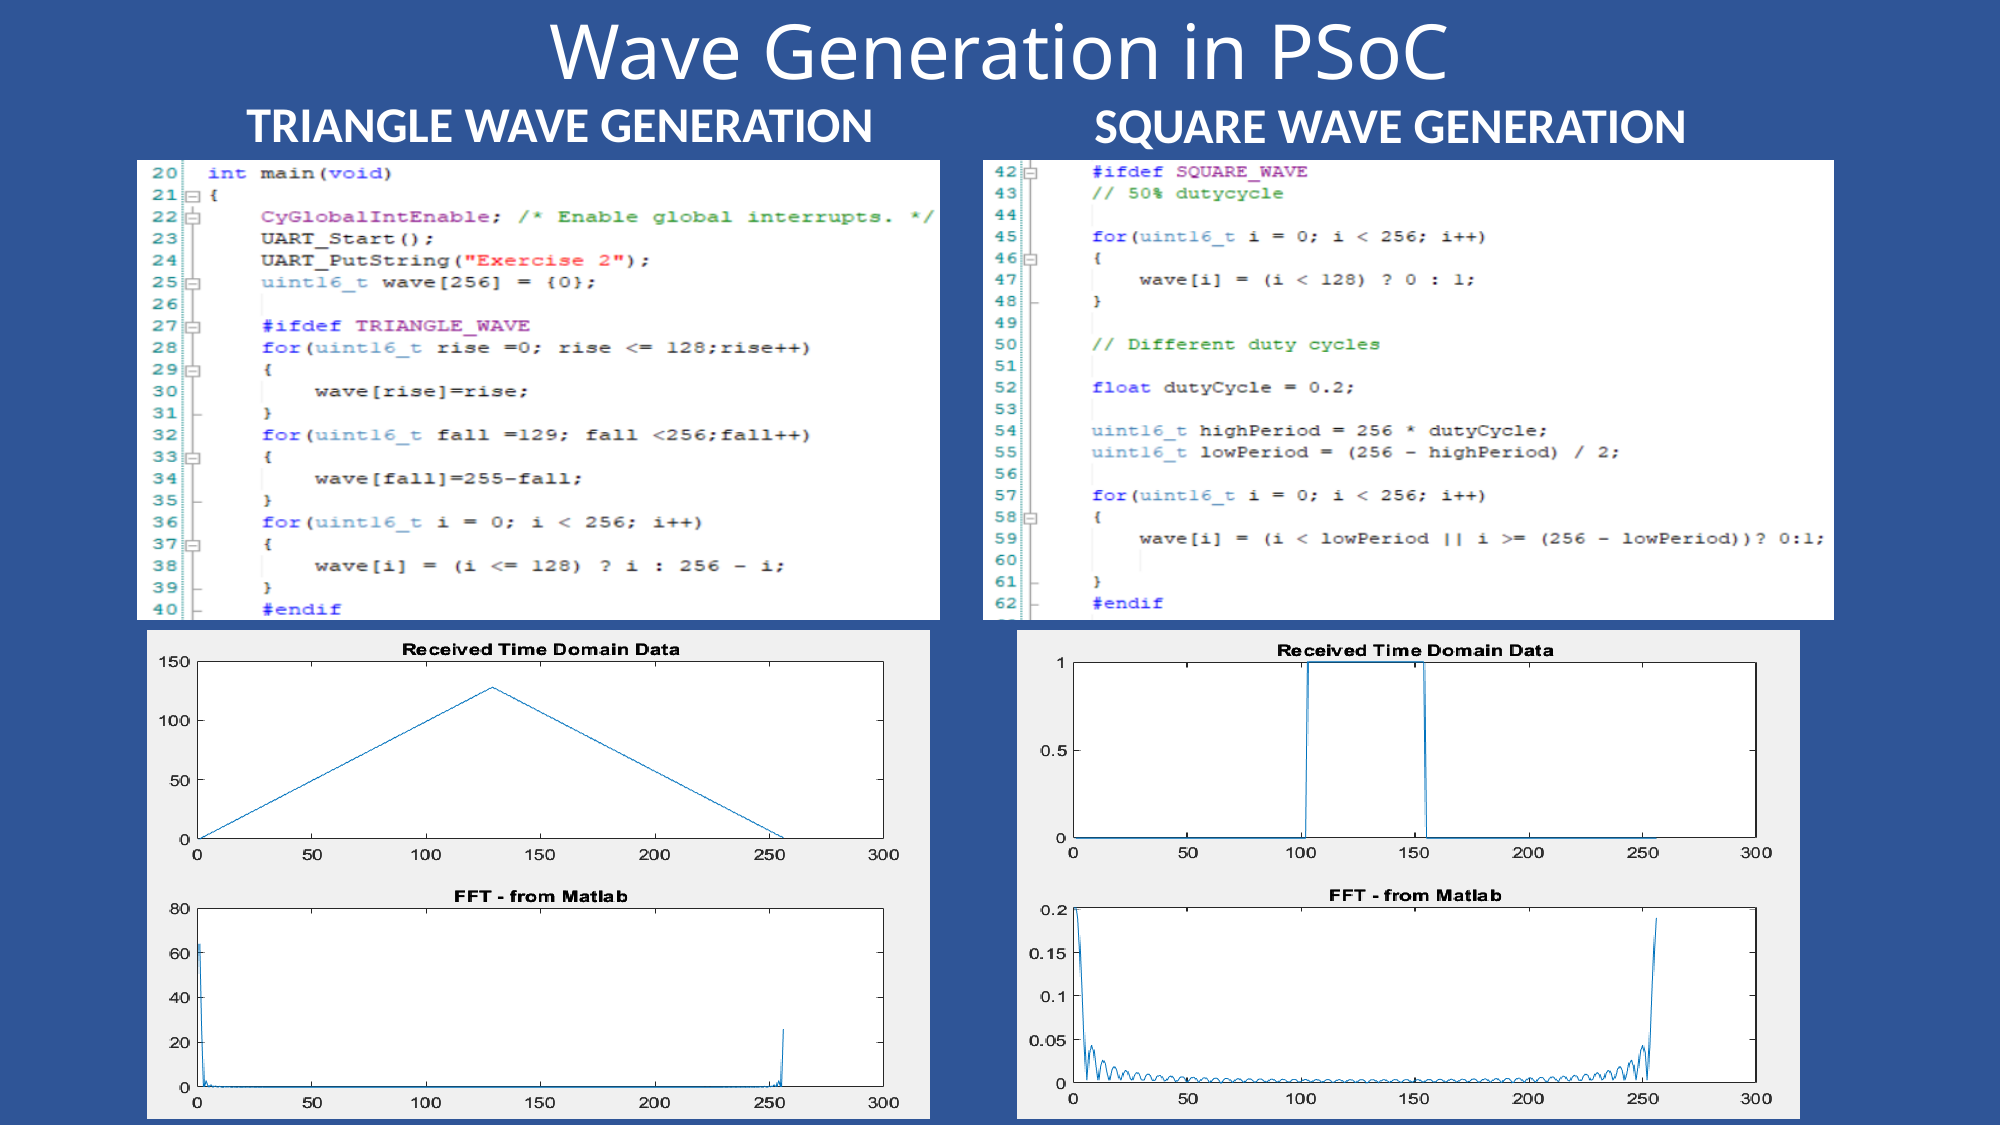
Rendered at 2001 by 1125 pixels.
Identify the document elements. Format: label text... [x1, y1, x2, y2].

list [983, 160, 1834, 620]
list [137, 160, 940, 620]
list TRIANGLE WAVE GENERATION [137, 25, 984, 161]
picture [1017, 630, 1800, 1119]
title Wave Generation in PSoC [137, 6, 1863, 105]
list SQUARE WAVE GENERATION [965, 26, 1816, 162]
picture [147, 630, 930, 1119]
